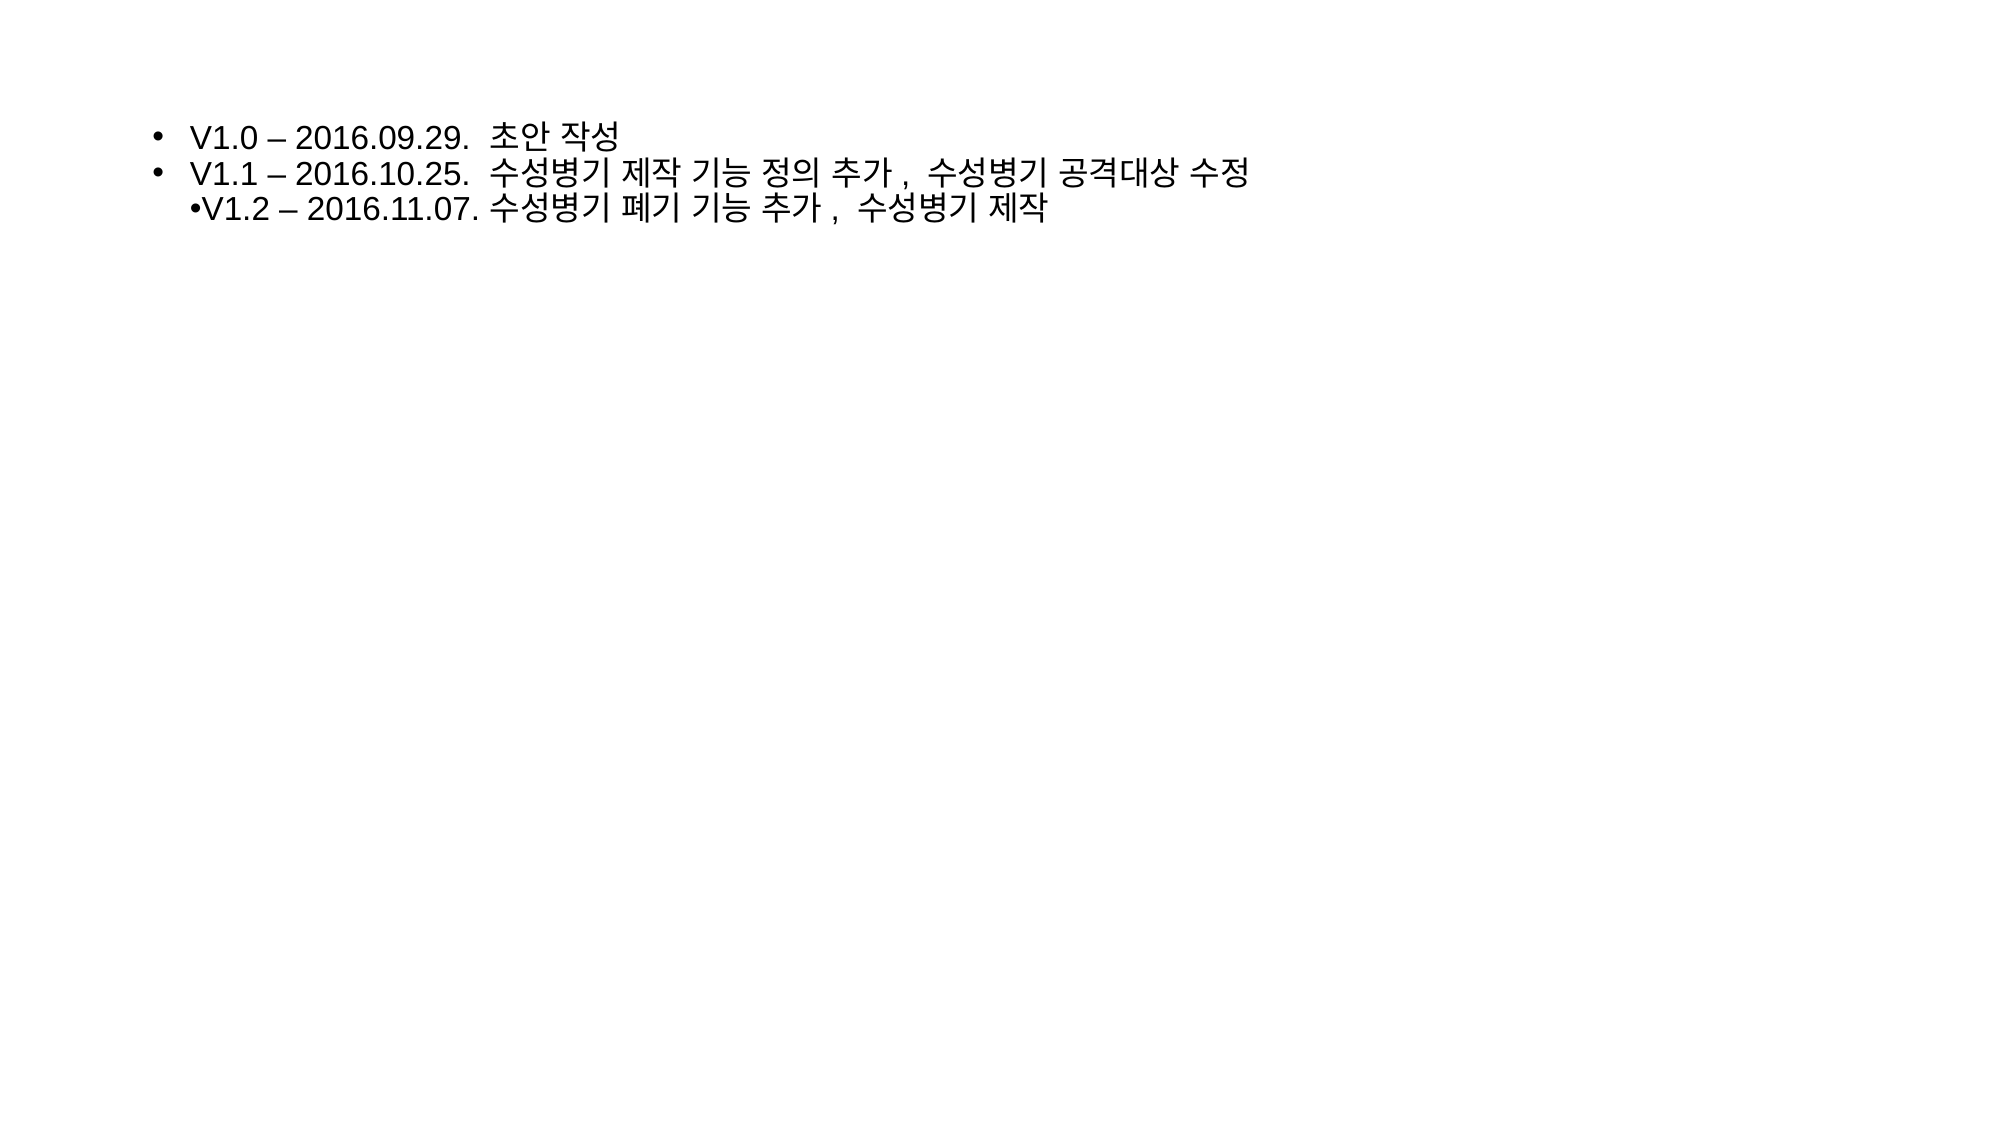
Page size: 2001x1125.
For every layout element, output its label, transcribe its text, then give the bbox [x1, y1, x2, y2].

list V1.0 – 2016.09.29. 초안 작성 V1.1 – 2016.10.25. 수성병기 제작 기능 정의 추가, 수성병기 공격대상 수정 V1.2 – 2016.11.07. 수성병기 폐기 기능 추가, 수성병기 제작 [137, 112, 1863, 1014]
